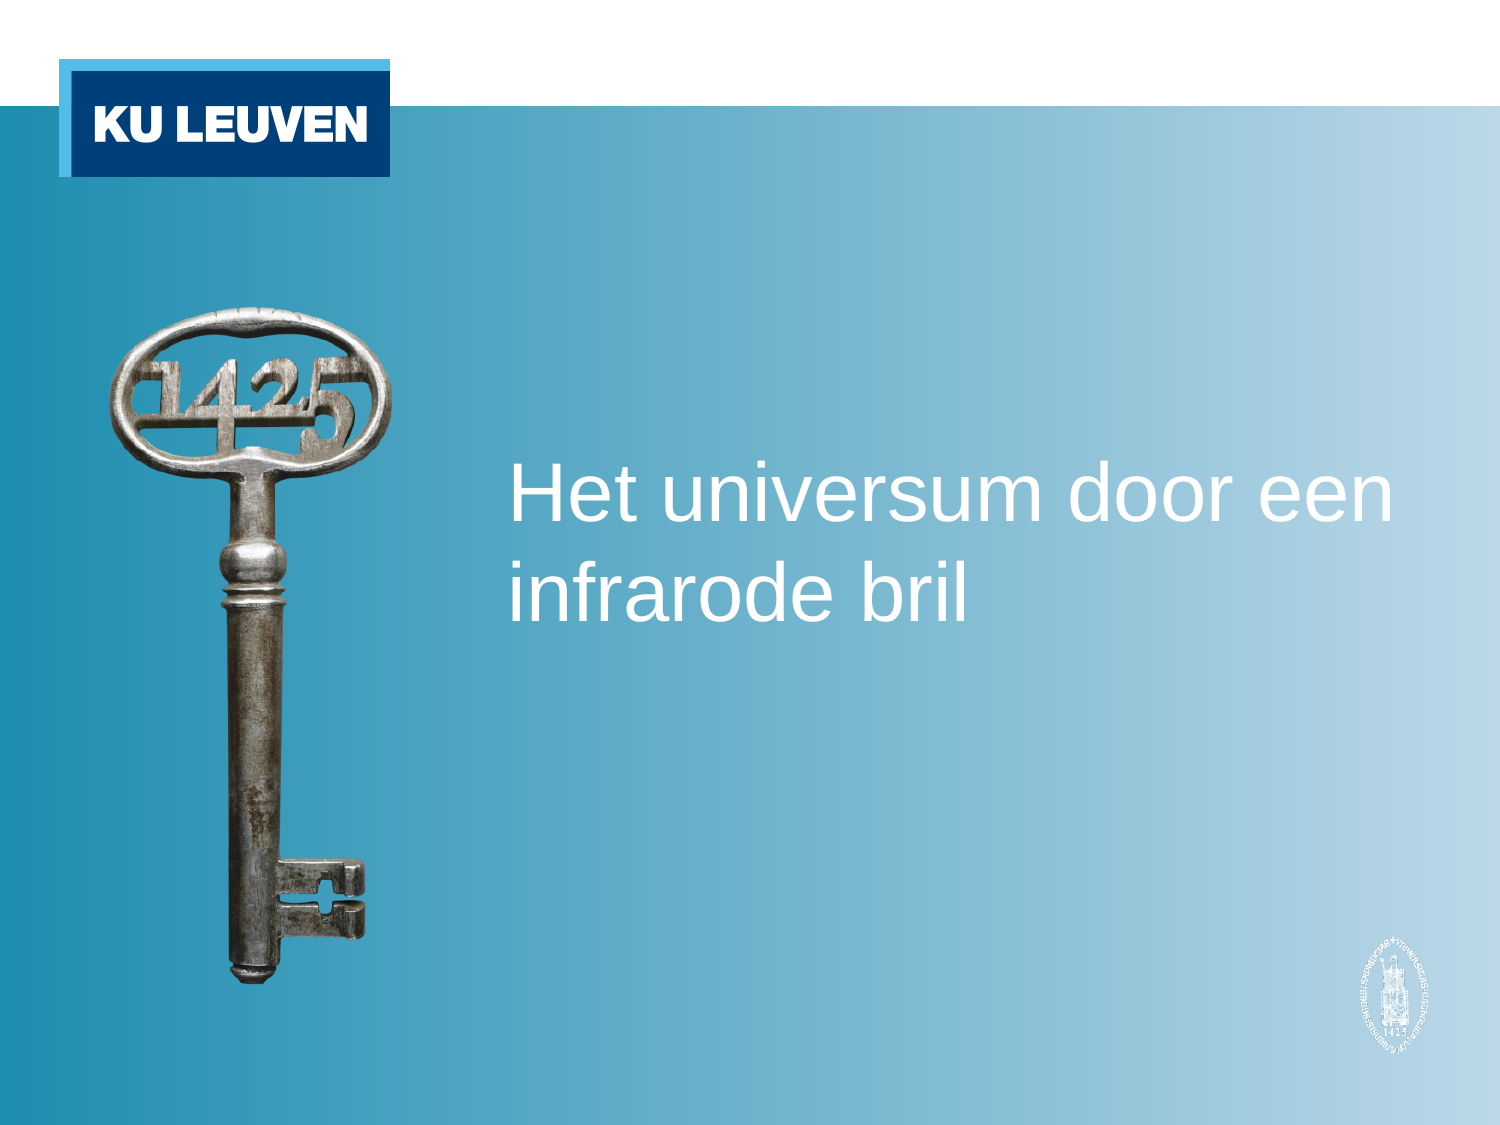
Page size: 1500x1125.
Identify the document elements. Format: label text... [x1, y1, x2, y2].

text_box Het universum door een infrarode bril [507, 342, 1424, 638]
picture [100, 295, 403, 1000]
picture [59, 59, 390, 177]
text_box [507, 687, 1424, 865]
picture [1358, 935, 1430, 1055]
